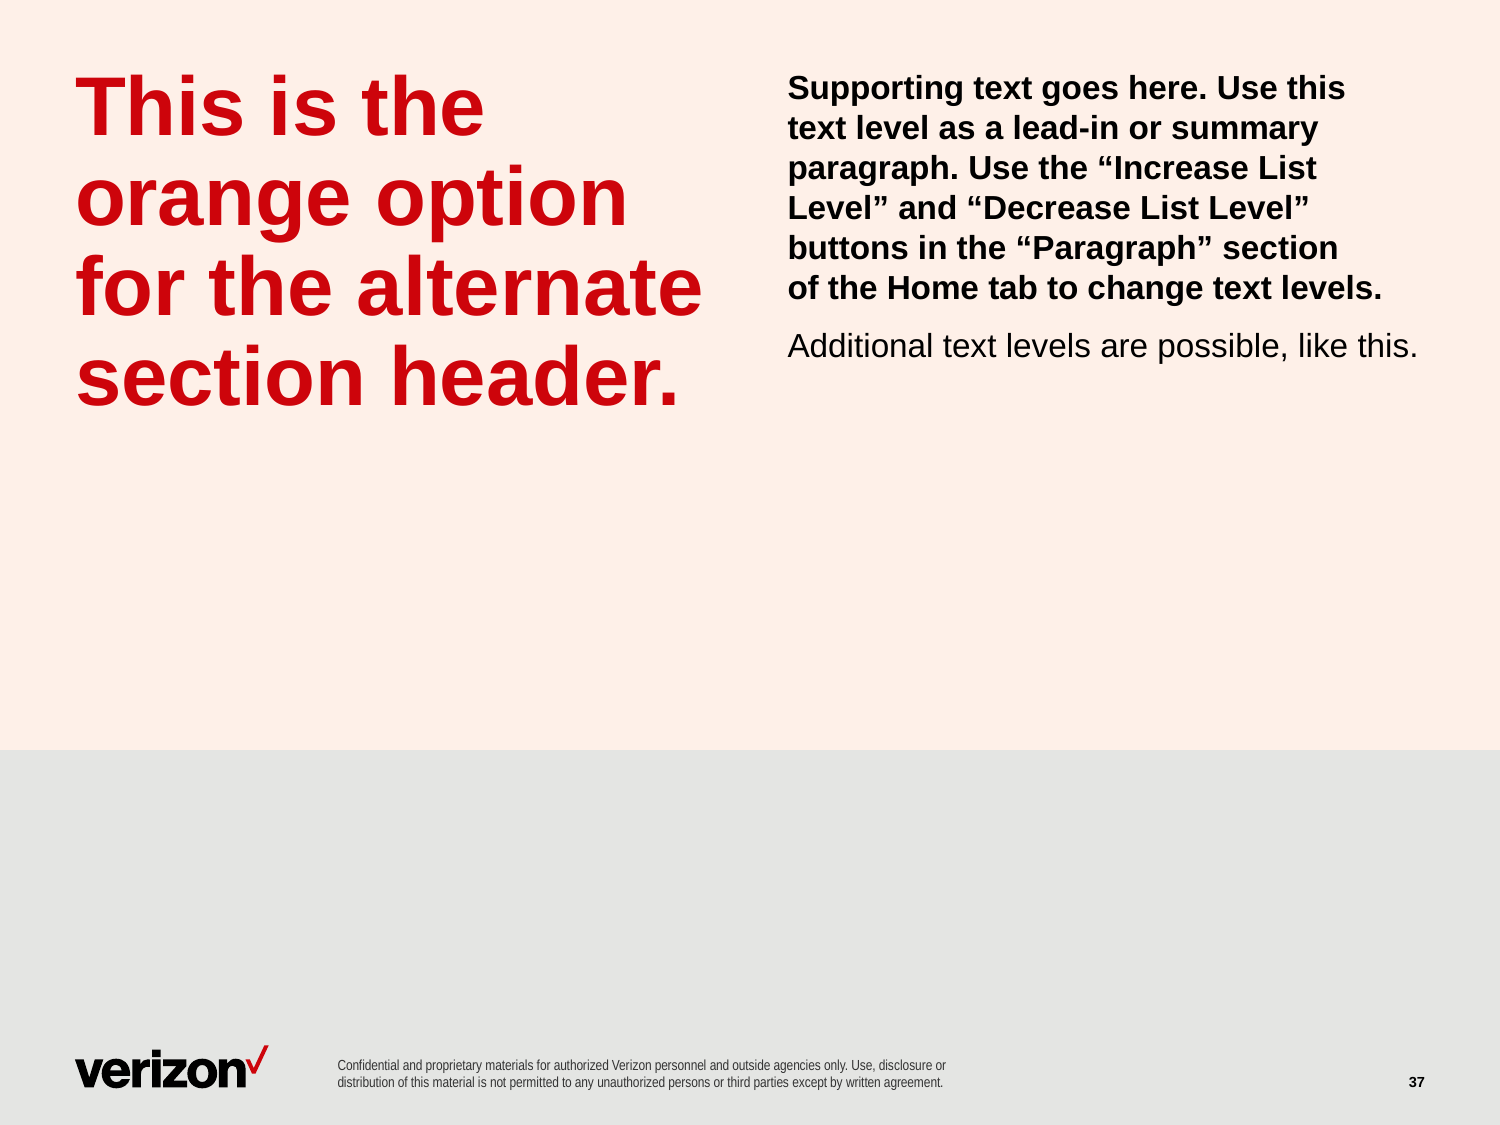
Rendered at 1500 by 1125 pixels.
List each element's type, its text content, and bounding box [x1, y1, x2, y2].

list Supporting text goes here. Use this text level as a lead-in or summary paragraph. Use the “Increase List Level” and “Decrease List Level” buttons in the “Paragraph” section of the Home tab to change text levels. Additional text levels are possible, like this. [787, 66, 1425, 667]
slide_number 37 [1387, 1053, 1425, 1091]
title This is the orange option for the alternate section header. [75, 63, 713, 477]
